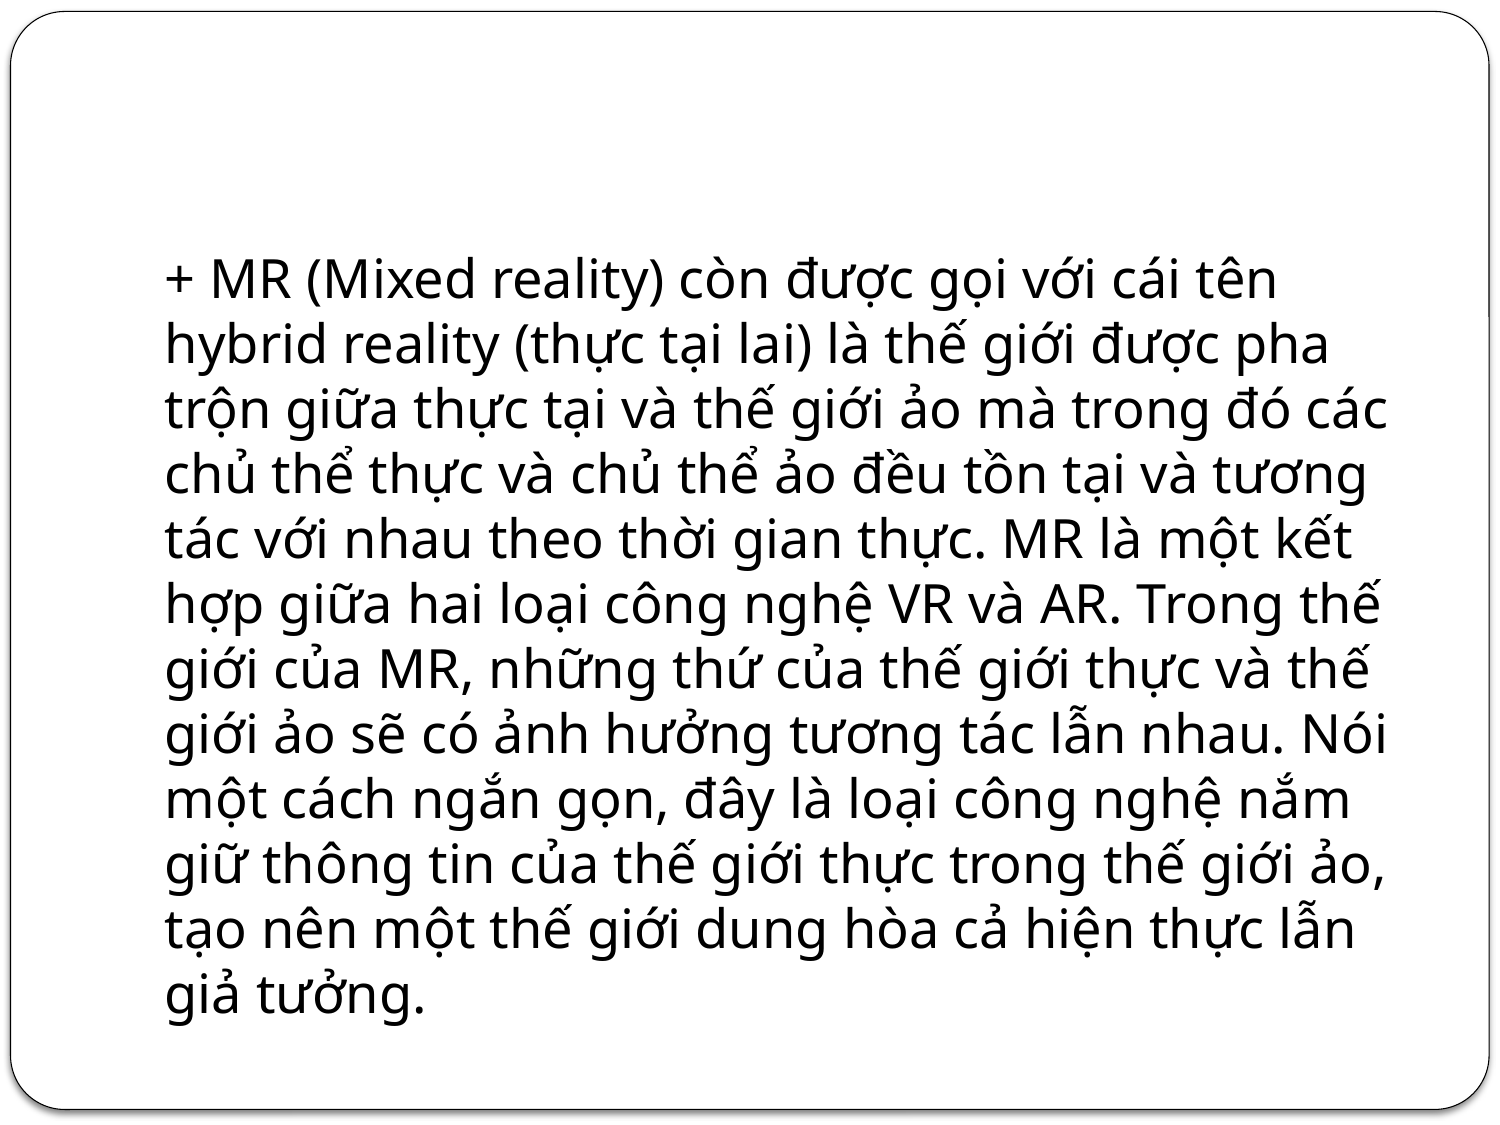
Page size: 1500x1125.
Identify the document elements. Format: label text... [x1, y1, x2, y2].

list + MR (Mixed reality) còn được gọi với cái tên hybrid reality (thực tại lai) là thế giới được pha trộn giữa thực tại và thế giới ảo mà trong đó các chủ thể thực và chủ thể ảo đều tồn tại và tương tác với nhau theo thời gian thực. MR là một kết hợp giữa hai loại công nghệ VR và AR. Trong thế giới của MR, những thứ của thế giới thực và thế giới ảo sẽ có ảnh hưởng tương tác lẫn nhau. Nói một cách ngắn gọn, đây là loại công nghệ nắm giữ thông tin của thế giới thực trong thế giới ảo, tạo nên một thế giới dung hòa cả hiện thực lẫn giả tưởng. [150, 237, 1425, 988]
